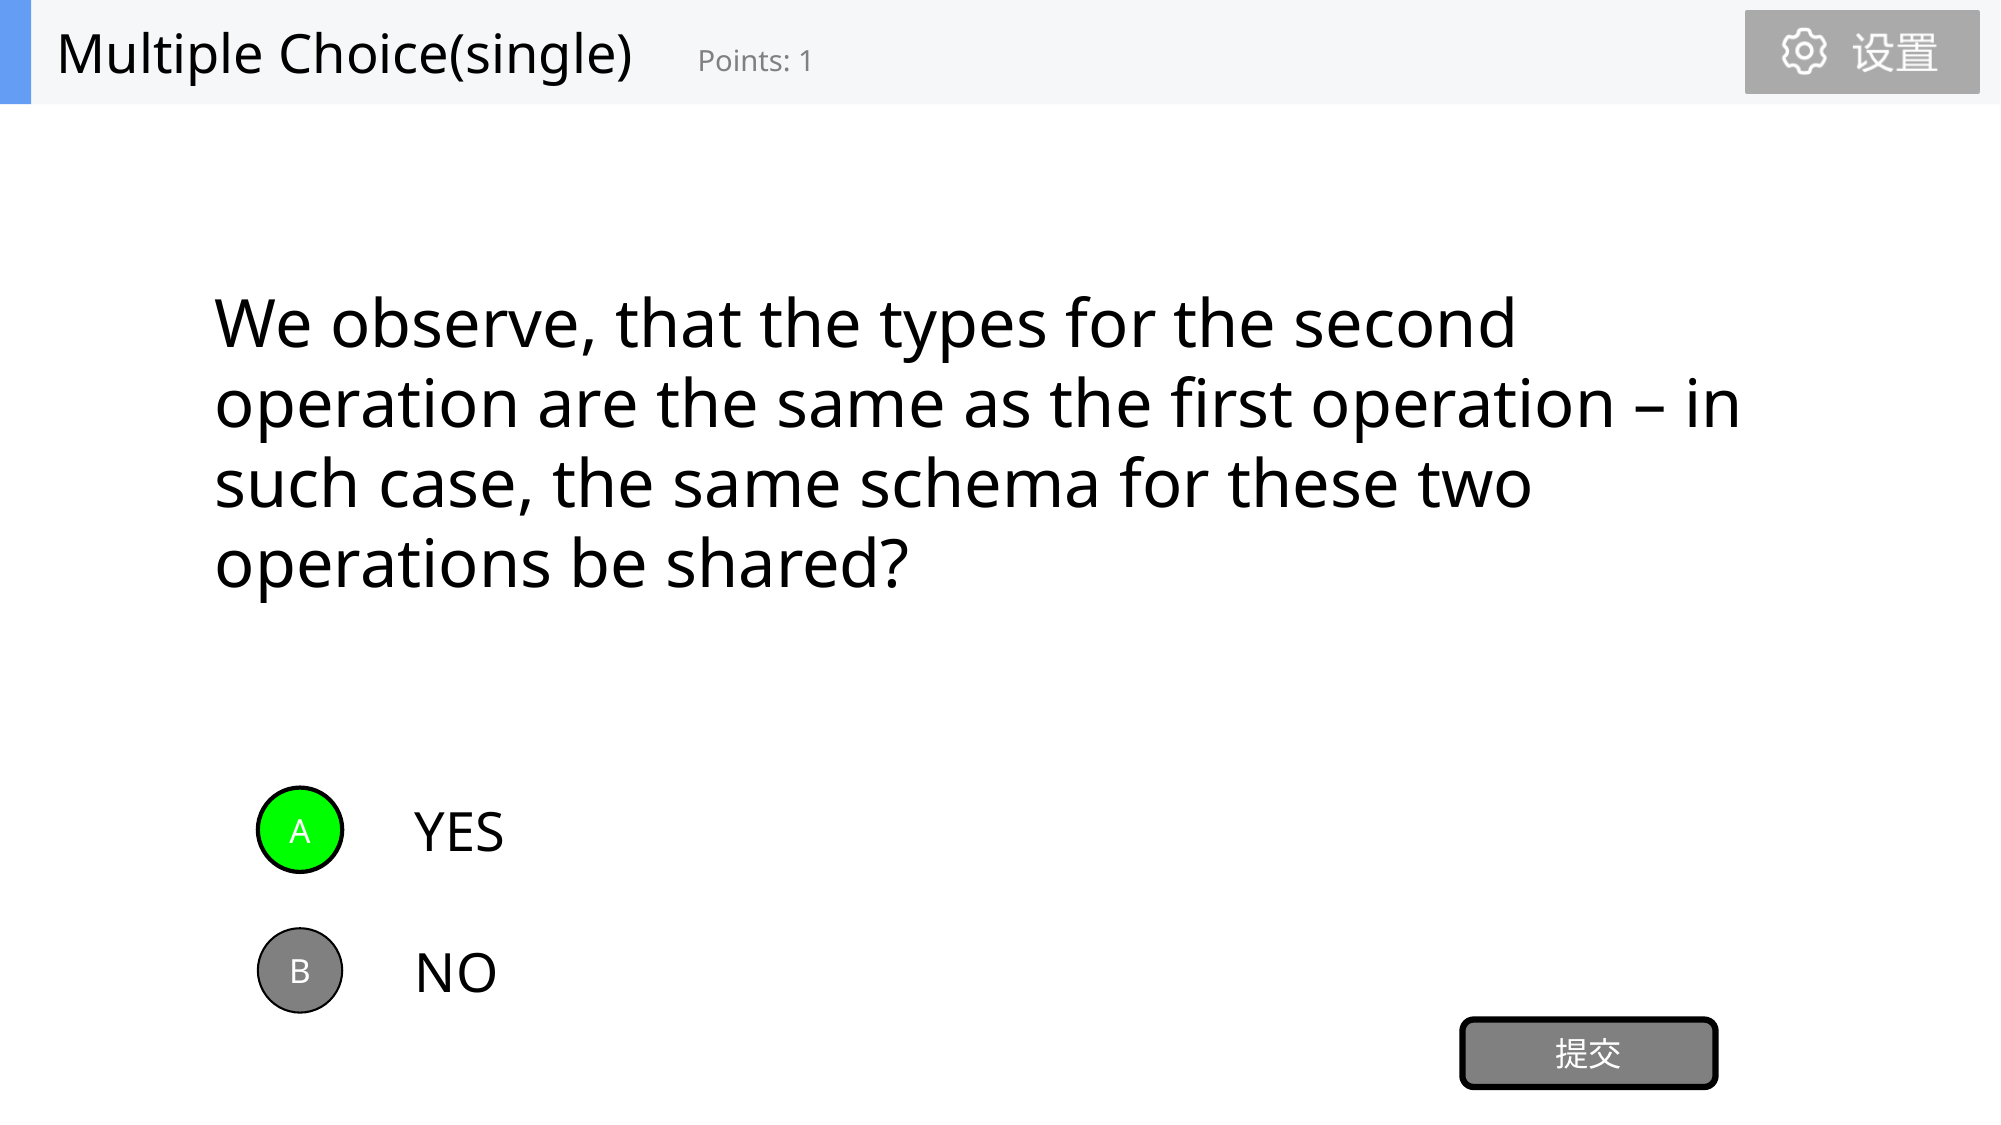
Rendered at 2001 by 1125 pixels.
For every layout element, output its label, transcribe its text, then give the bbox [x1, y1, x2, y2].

text_box We observe, that the types for the second operation are the same as the first operation – in such case, the same schema for these two operations be shared? [200, 264, 1800, 617]
text_box 提交 [1461, 1018, 1717, 1089]
text_box A [256, 786, 344, 873]
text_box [0, 0, 2000, 105]
text_box YES [399, 776, 1800, 883]
text_box NO [399, 917, 1800, 1024]
picture [1745, 10, 1980, 94]
text_box B [256, 927, 344, 1014]
